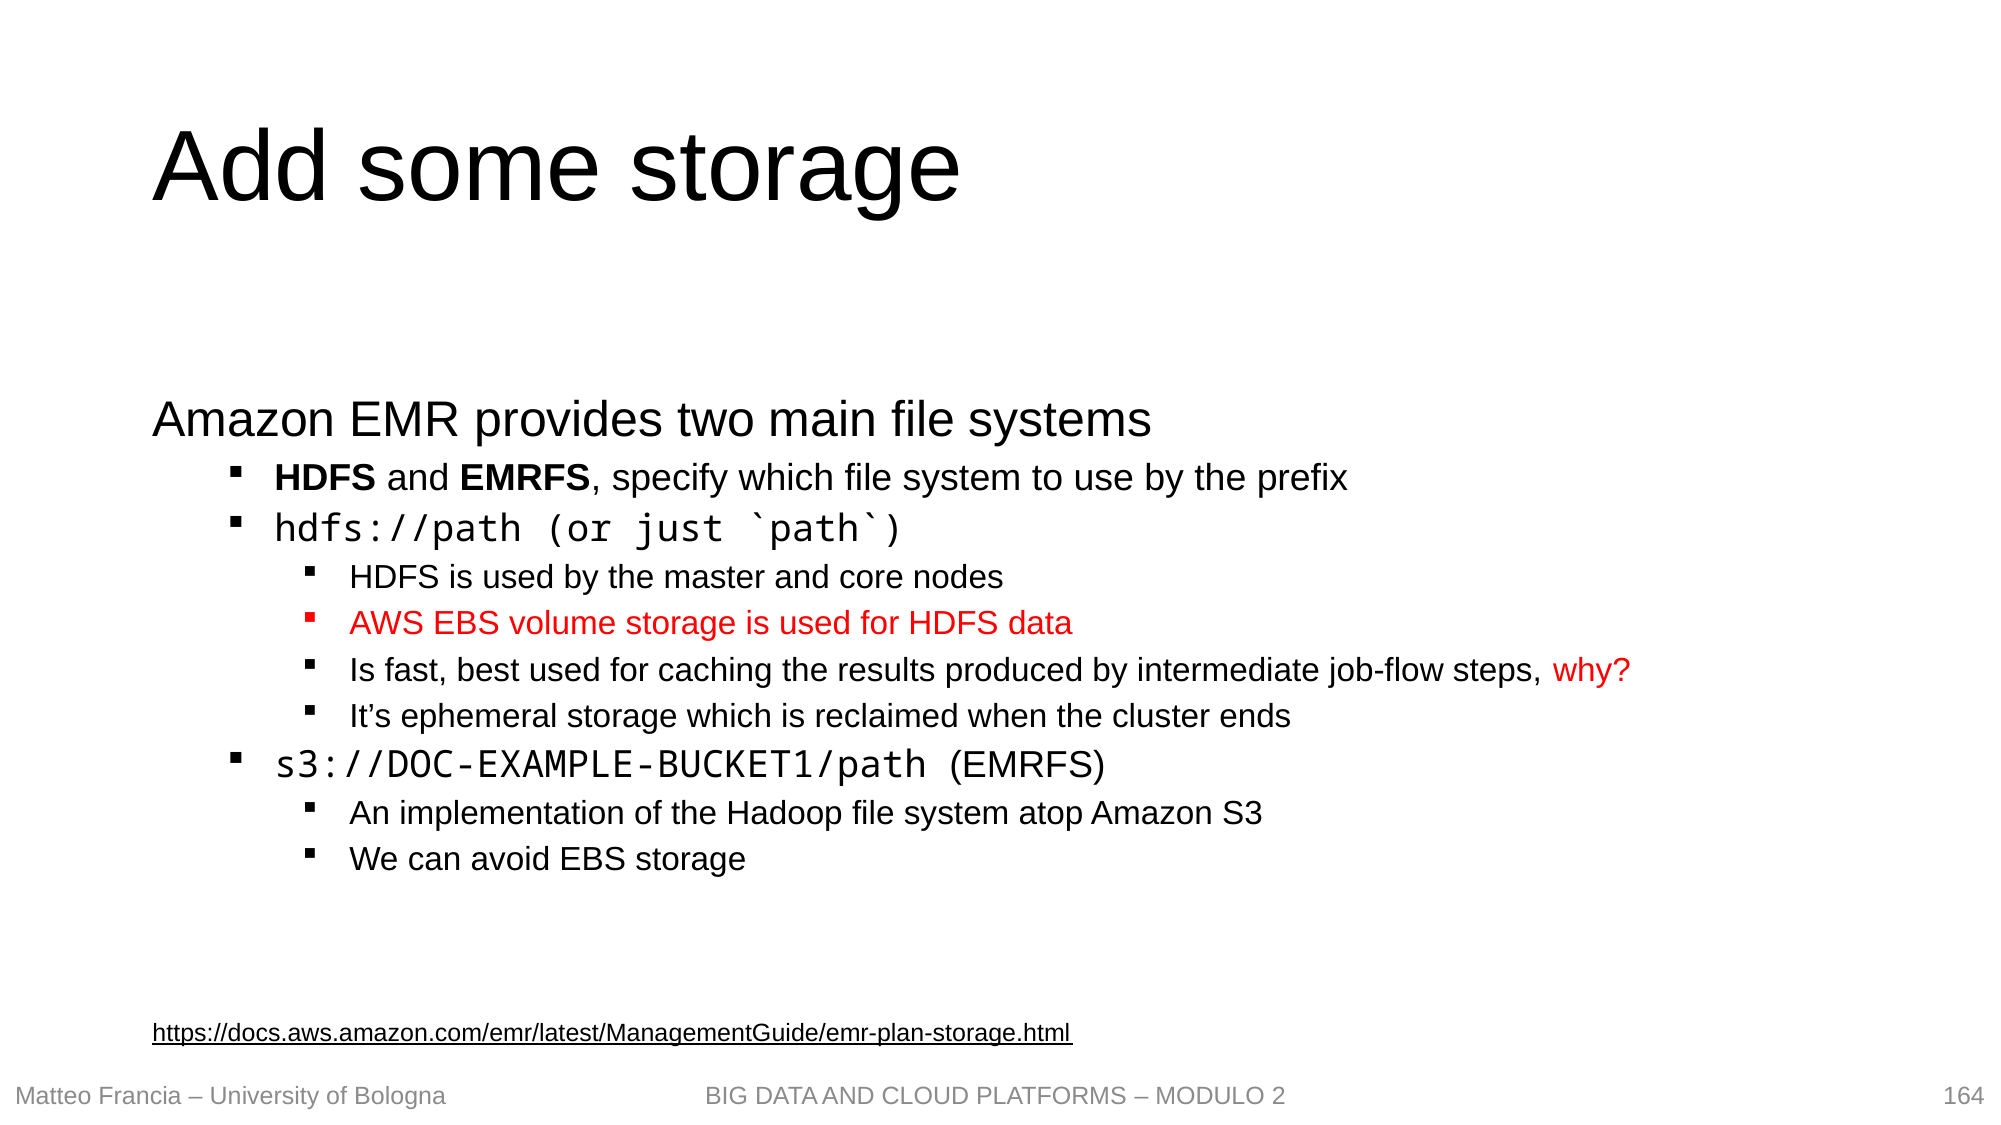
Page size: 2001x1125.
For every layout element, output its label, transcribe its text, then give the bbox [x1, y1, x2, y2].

list https://docs.aws.amazon.com/emr/latest/ManagementGuide/emr-plan-storage.html [137, 1003, 1863, 1064]
list Amazon EMR provides two main file systems HDFS and EMRFS, specify which file system to use by the prefix hdfs://path (or just `path`) HDFS is used by the master and core nodes AWS EBS volume storage is used for HDFS data Is fast, best used for caching the results produced by intermediate job-flow steps, why? It’s ephemeral storage which is reclaimed when the cluster ends s3://DOC-EXAMPLE-BUCKET1/path (EMRFS) An implementation of the Hadoop file system atop Amazon S3 We can avoid EBS storage [137, 278, 1863, 993]
title Add some storage [137, 59, 1863, 278]
footer Matteo Francia – University of Bologna [0, 1065, 466, 1125]
slide_number 164 [1550, 1065, 2000, 1125]
